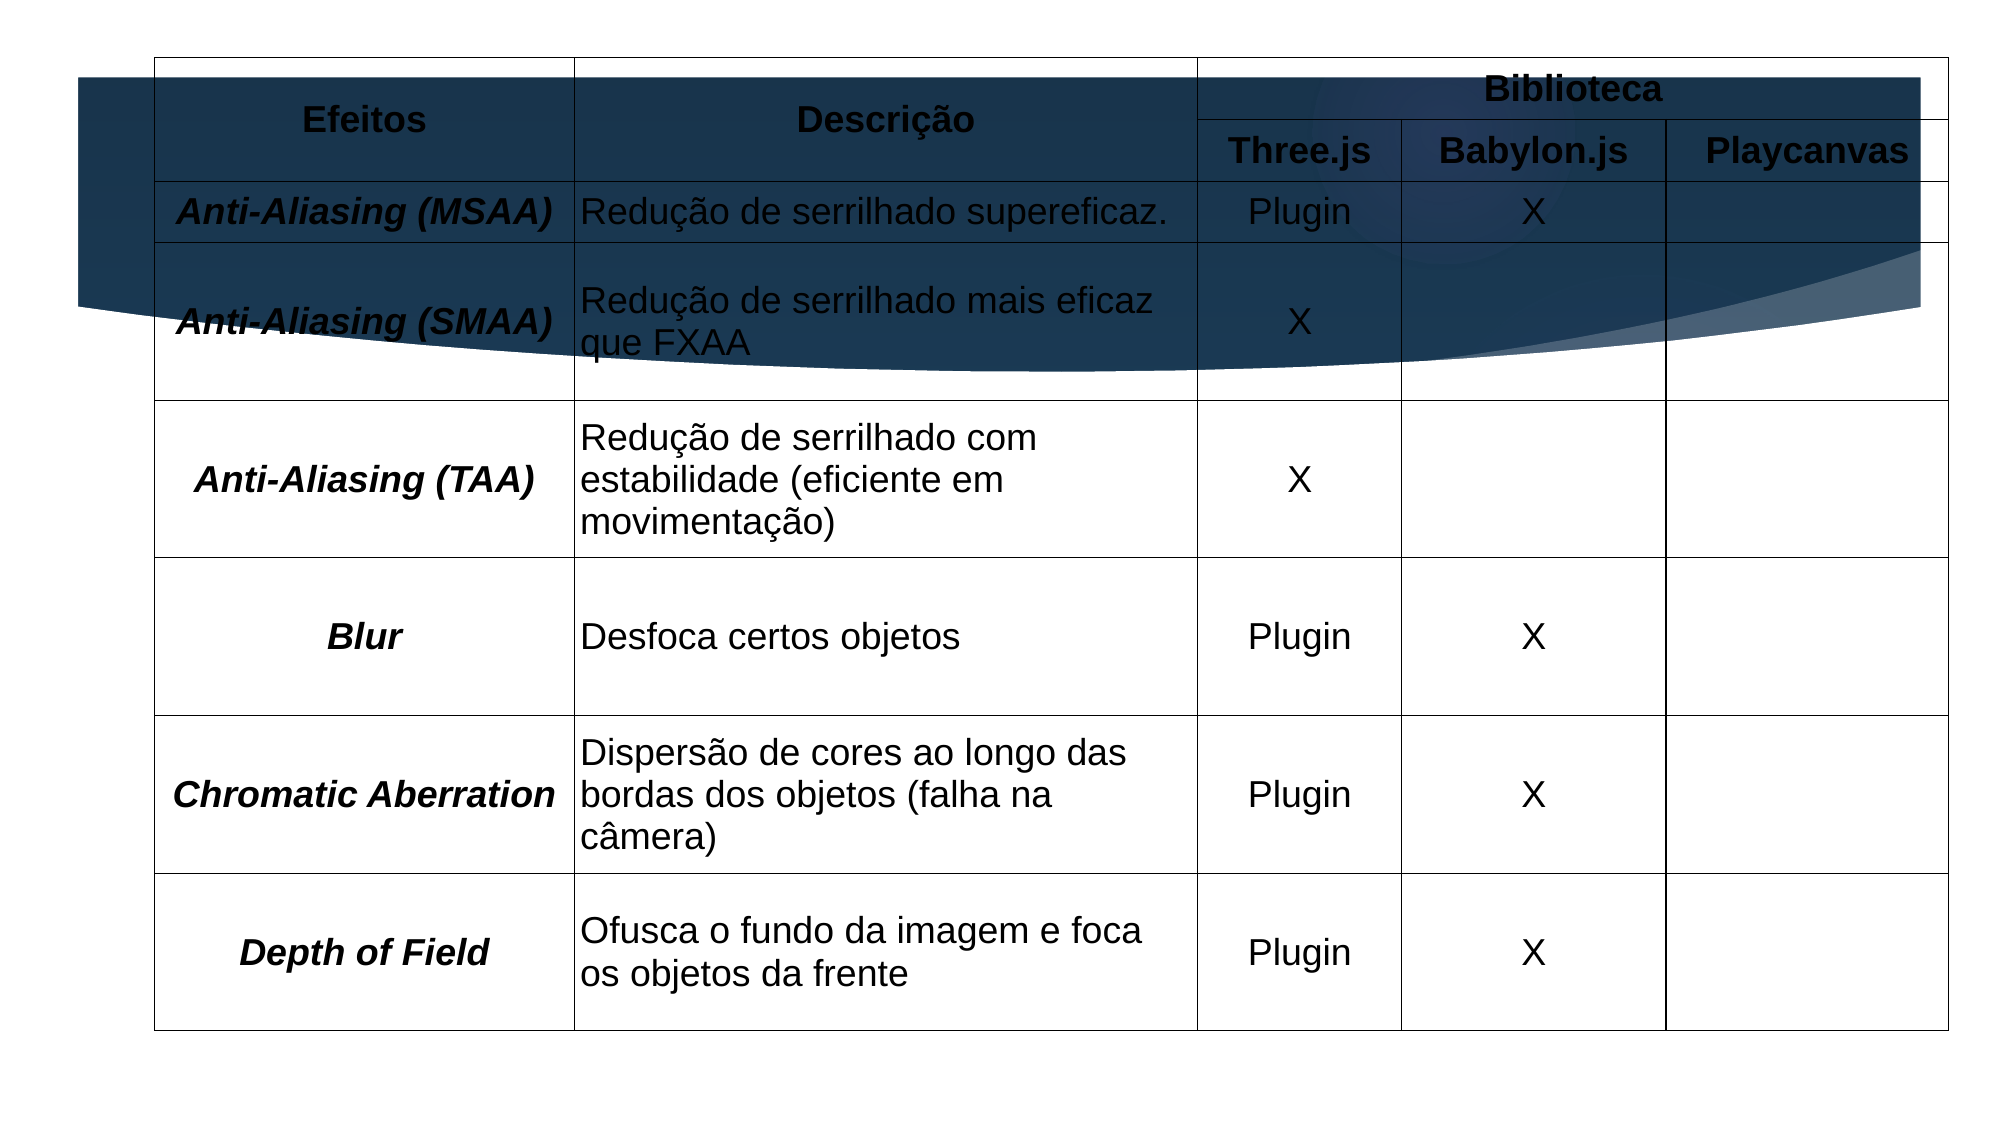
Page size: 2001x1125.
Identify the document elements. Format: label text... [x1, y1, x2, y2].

table_cell [1667, 243, 1948, 400]
table_cell [1667, 401, 1948, 557]
table_cell [1667, 874, 1948, 1030]
table_cell X [1402, 716, 1665, 873]
table_cell [1667, 182, 1948, 242]
table_cell [1667, 716, 1948, 873]
table_cell Anti-Aliasing (MSAA) [155, 182, 574, 242]
table_cell X [1198, 243, 1401, 400]
table_header Descrição [575, 58, 1197, 181]
table_cell Redução de serrilhado supereficaz. [575, 182, 1197, 242]
table_cell Three.js [1198, 120, 1401, 181]
table_cell [1667, 558, 1948, 715]
table_cell Anti-Aliasing (TAA) [155, 401, 574, 557]
table_header Biblioteca [1198, 58, 1948, 119]
table_cell Desfoca certos objetos [575, 558, 1197, 715]
table_cell Redução de serrilhado mais eficaz que FXAA [575, 243, 1197, 400]
table_cell Plugin [1198, 716, 1401, 873]
table_cell Redução de serrilhado com estabilidade (eficiente em movimentação) [575, 401, 1197, 557]
table_cell [1402, 243, 1665, 400]
table_cell X [1402, 874, 1665, 1030]
table_cell Ofusca o fundo da imagem e foca os objetos da frente [575, 874, 1197, 1030]
table_header Efeitos [155, 58, 574, 181]
table_cell X [1402, 558, 1665, 715]
table_cell Playcanvas [1667, 120, 1948, 181]
table_cell Blur [155, 558, 574, 715]
table_cell Chromatic Aberration [155, 716, 574, 873]
table_cell X [1402, 182, 1665, 242]
table_cell Depth of Field [155, 874, 574, 1030]
table_cell Plugin [1198, 874, 1401, 1030]
table_cell Babylon.js [1402, 120, 1665, 181]
table_cell [1402, 401, 1665, 557]
table_cell Plugin [1198, 558, 1401, 715]
table_cell Anti-Aliasing (SMAA) [155, 243, 574, 400]
table_cell Plugin [1198, 182, 1401, 242]
table_cell X [1198, 401, 1401, 557]
table_cell Dispersão de cores ao longo das bordas dos objetos (falha na câmera) [575, 716, 1197, 873]
